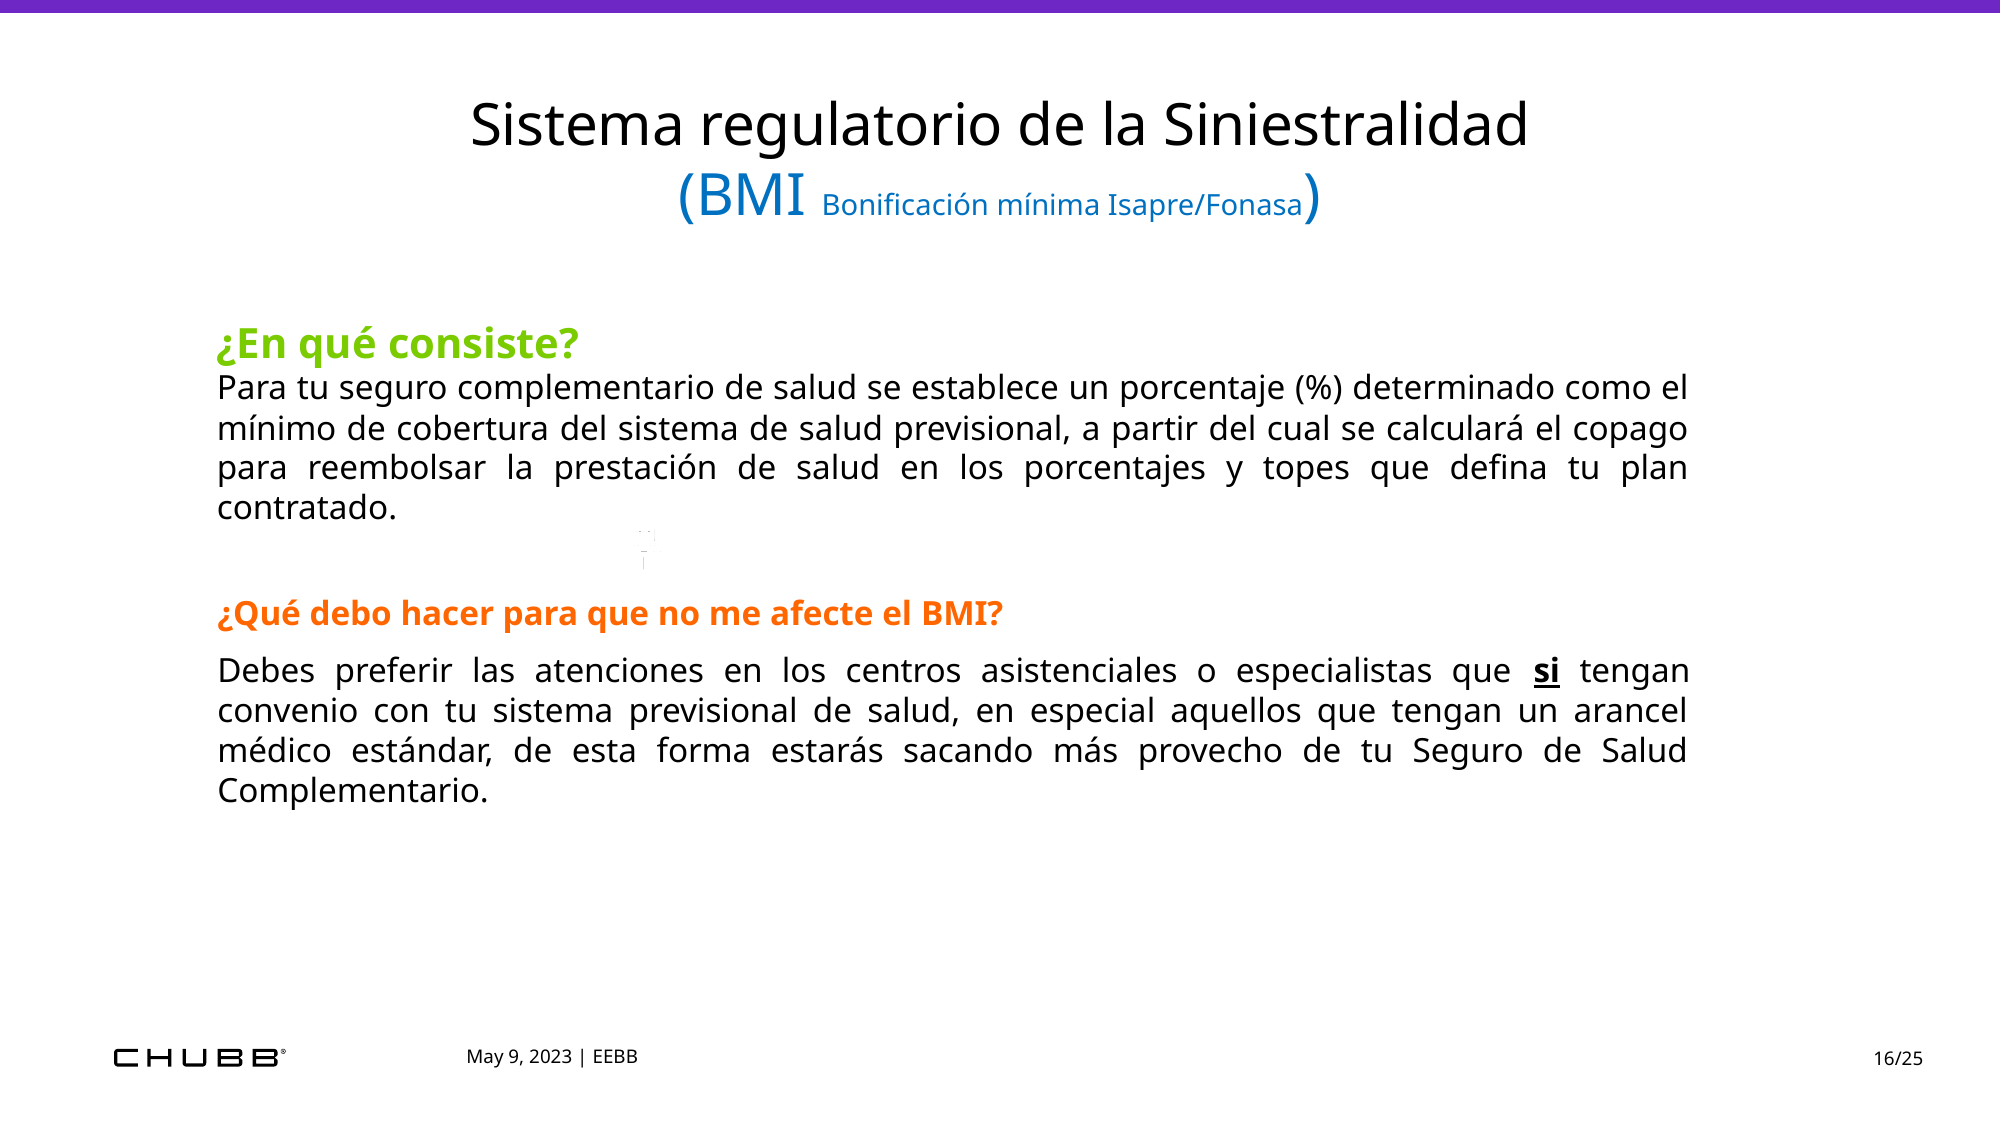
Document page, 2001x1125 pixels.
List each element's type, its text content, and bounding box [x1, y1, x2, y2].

footer May 9, 2023 | EEBB [466, 1048, 1442, 1071]
slide_number 16/25 [1841, 1048, 1924, 1071]
text_box Sistema regulatorio de la Siniestralidad (BMI Bonificación mínima Isapre/Fonasa) [167, 80, 1833, 235]
picture [632, 525, 664, 571]
text_box ¿Qué debo hacer para que no me afecte el BMI? Debes preferir las atenciones en los centros asistenciales o especialistas que si tengan convenio con tu sistema previsional de salud, en especial aquellos que tengan un arancel médico estándar, de esta forma estarás sacando más provecho de tu Seguro de Salud Complementario. [202, 584, 1706, 817]
text_box ¿En qué consiste? Para tu seguro complementario de salud se establece un porcentaje (%) determinado como el mínimo de cobertura del sistema de salud previsional, a partir del cual se calculará el copago para reembolsar la prestación de salud en los porcentajes y topes que defina tu plan contratado. [216, 316, 1691, 511]
text_box [0, 0, 2000, 13]
text_box REEMBOLSO [119, 555, 497, 620]
